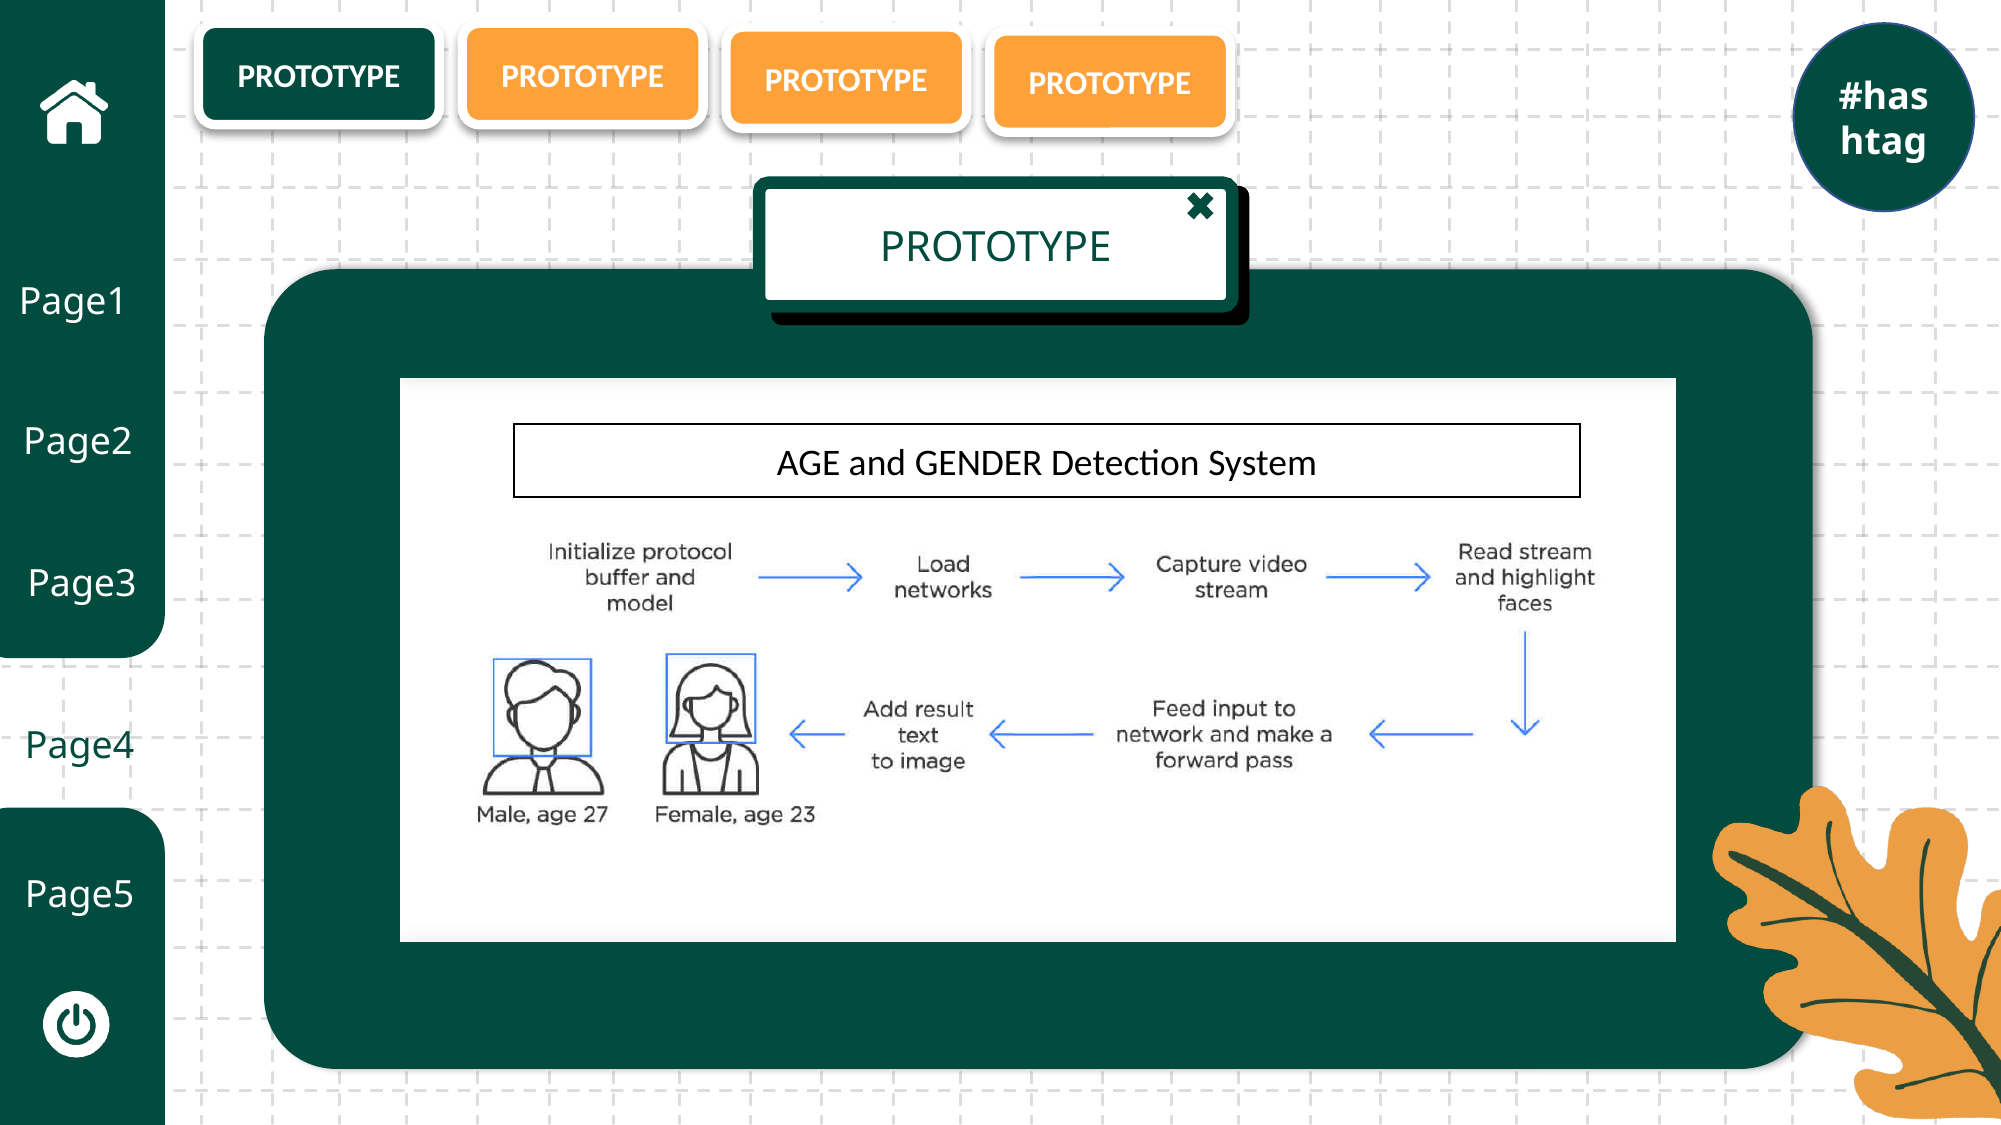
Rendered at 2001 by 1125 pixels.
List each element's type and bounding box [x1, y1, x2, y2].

picture [0, 0, 2001, 1125]
text_box [759, 182, 1250, 326]
